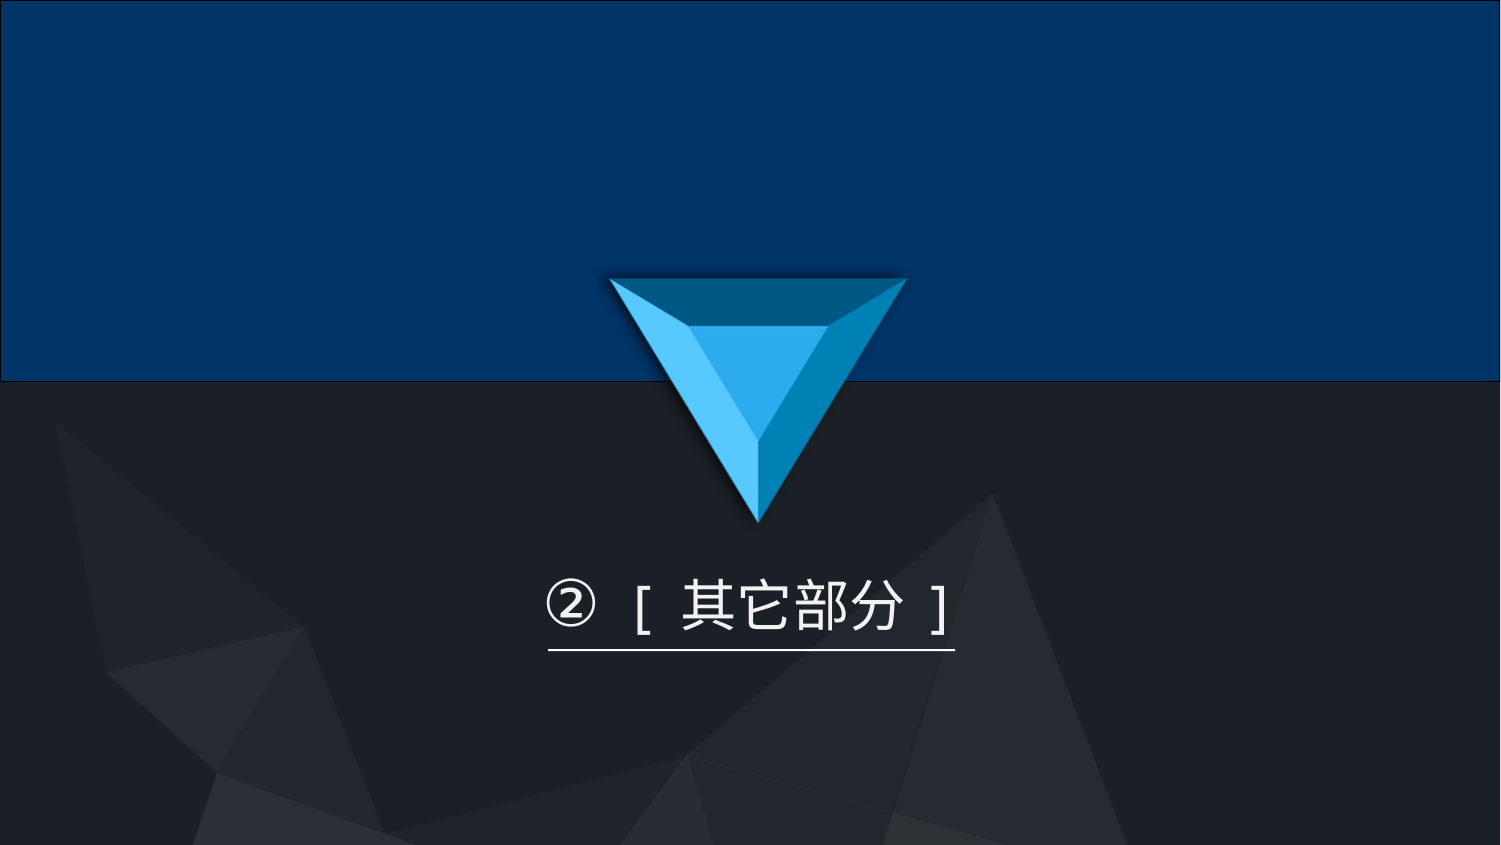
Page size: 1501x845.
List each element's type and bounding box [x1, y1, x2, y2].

picture [0, 258, 1501, 845]
text_box [0, 0, 1501, 381]
